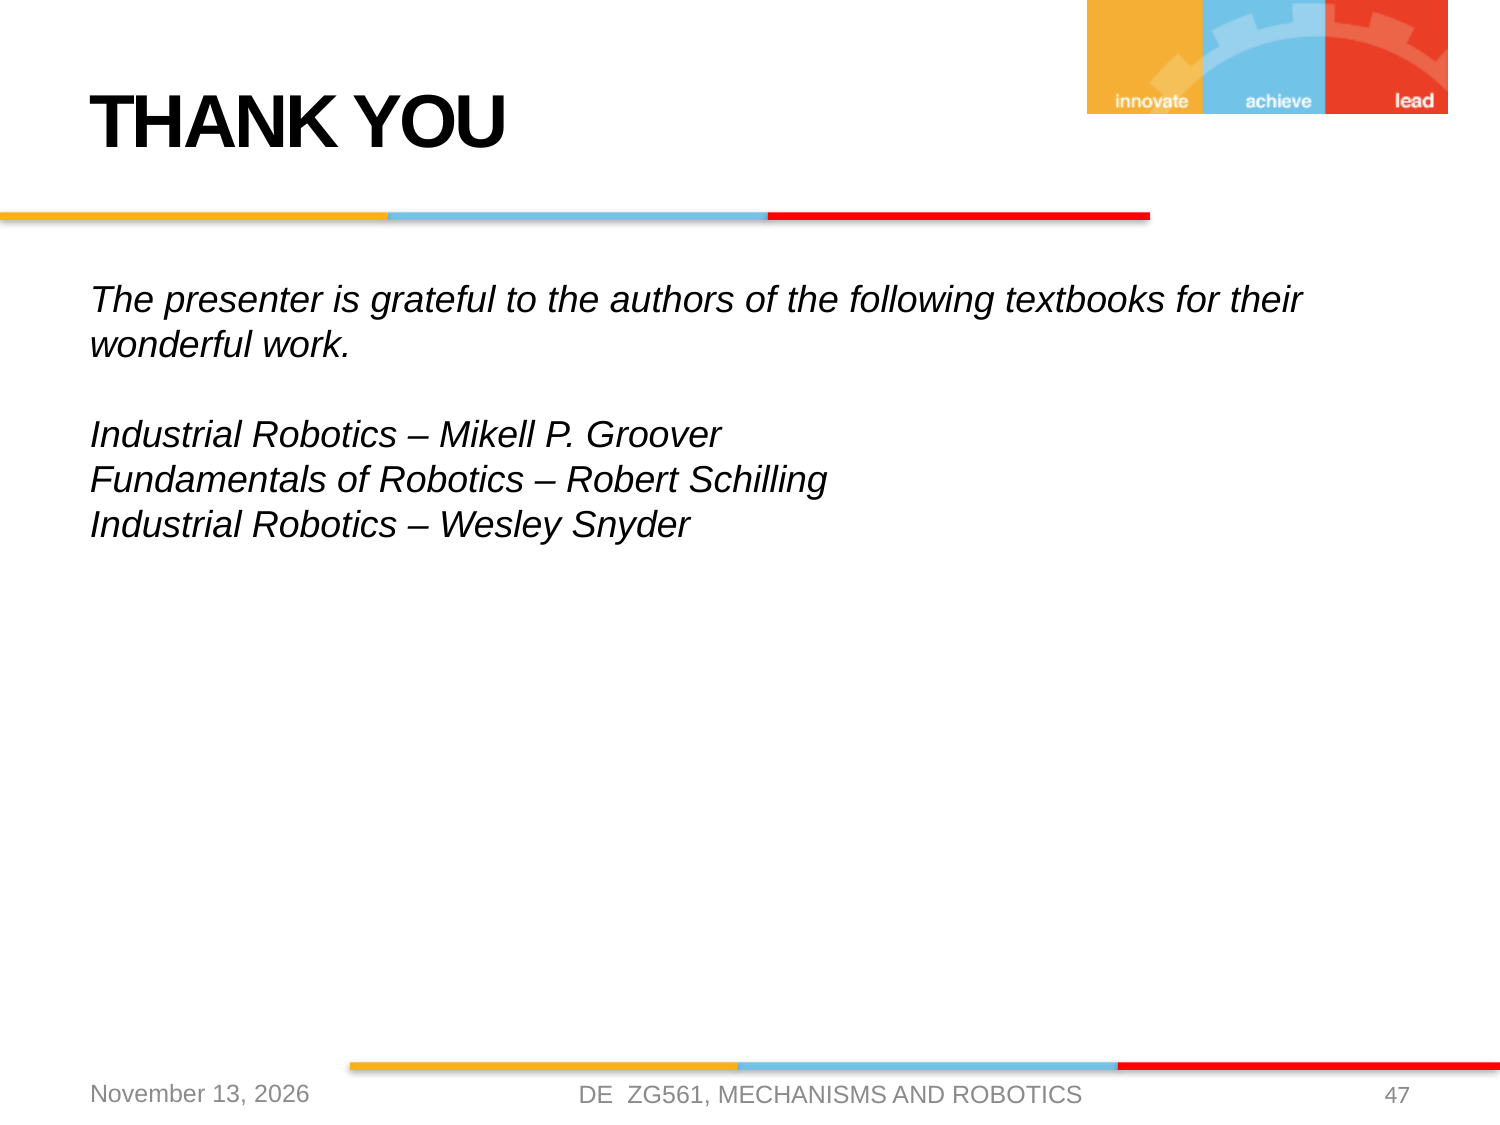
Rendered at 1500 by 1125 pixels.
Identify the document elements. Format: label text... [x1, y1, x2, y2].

title THANK YOU [74, 42, 843, 192]
text_box The presenter is grateful to the authors of the following textbooks for their wonderful work. Industrial Robotics – Mikell P. Groover Fundamentals of Robotics – Robert Schilling Industrial Robotics – Wesley Snyder [74, 267, 1400, 687]
footer DE ZG561, MECHANISMS AND ROBOTICS [474, 1062, 1188, 1125]
slide_number 47 [1250, 1062, 1425, 1125]
picture [1087, 0, 1448, 114]
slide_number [75, 1062, 425, 1123]
